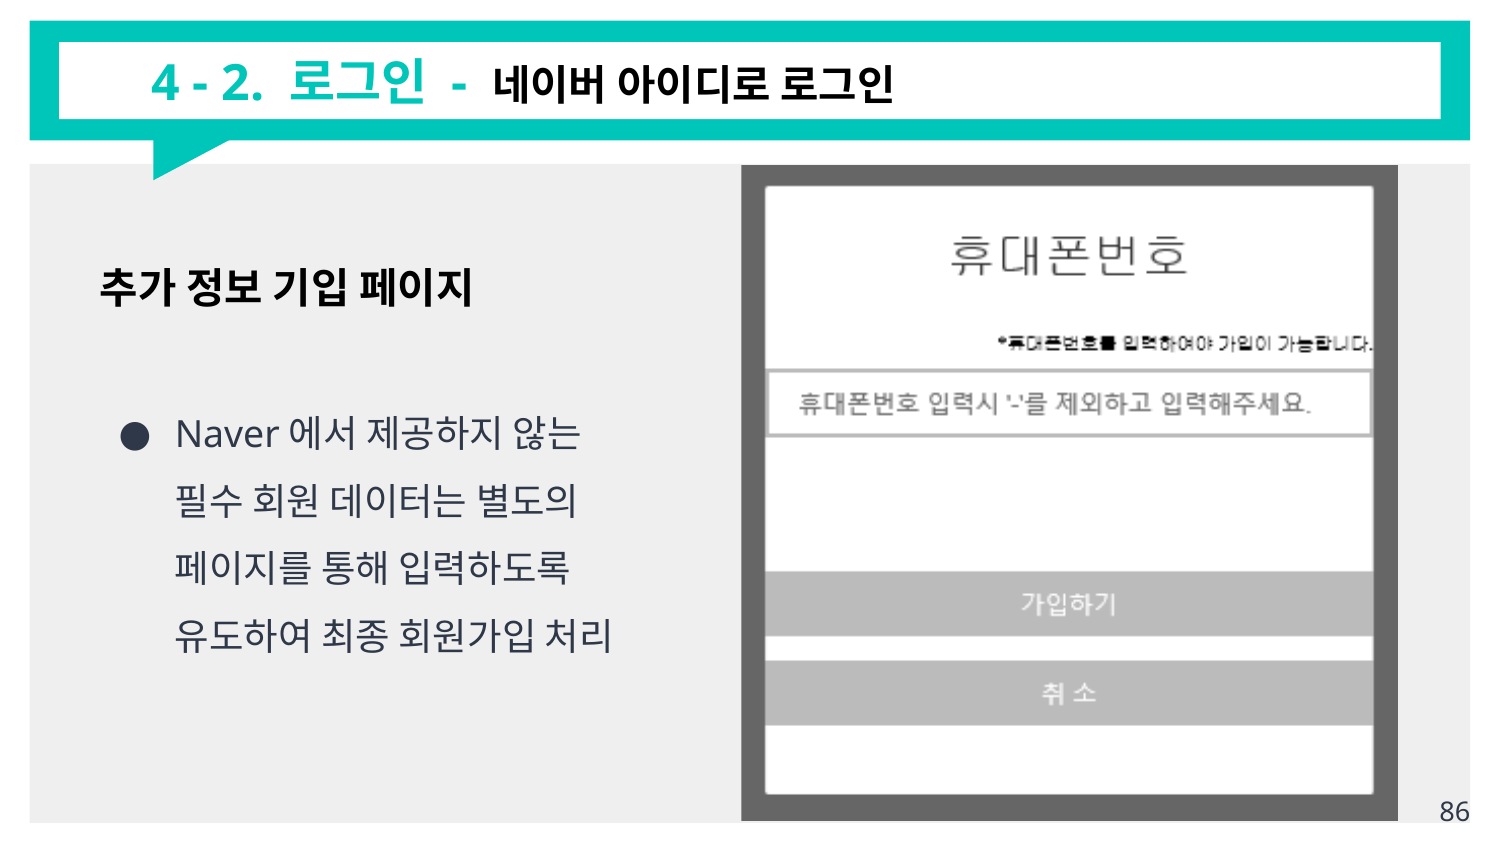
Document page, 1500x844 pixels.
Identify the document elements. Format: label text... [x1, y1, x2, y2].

list 추가 정보 기입 페이지 Naver에서 제공하지 않는 필수 회원 데이터는 별도의 페이지를 통해 입력하도록 유도하여 최종 회원가입 처리 [84, 247, 659, 789]
title 4 - 2. 로그인 - 네이버 아이디로 로그인 [136, 20, 1441, 141]
picture [741, 165, 1399, 821]
slide_number ‹#› [1410, 779, 1500, 844]
